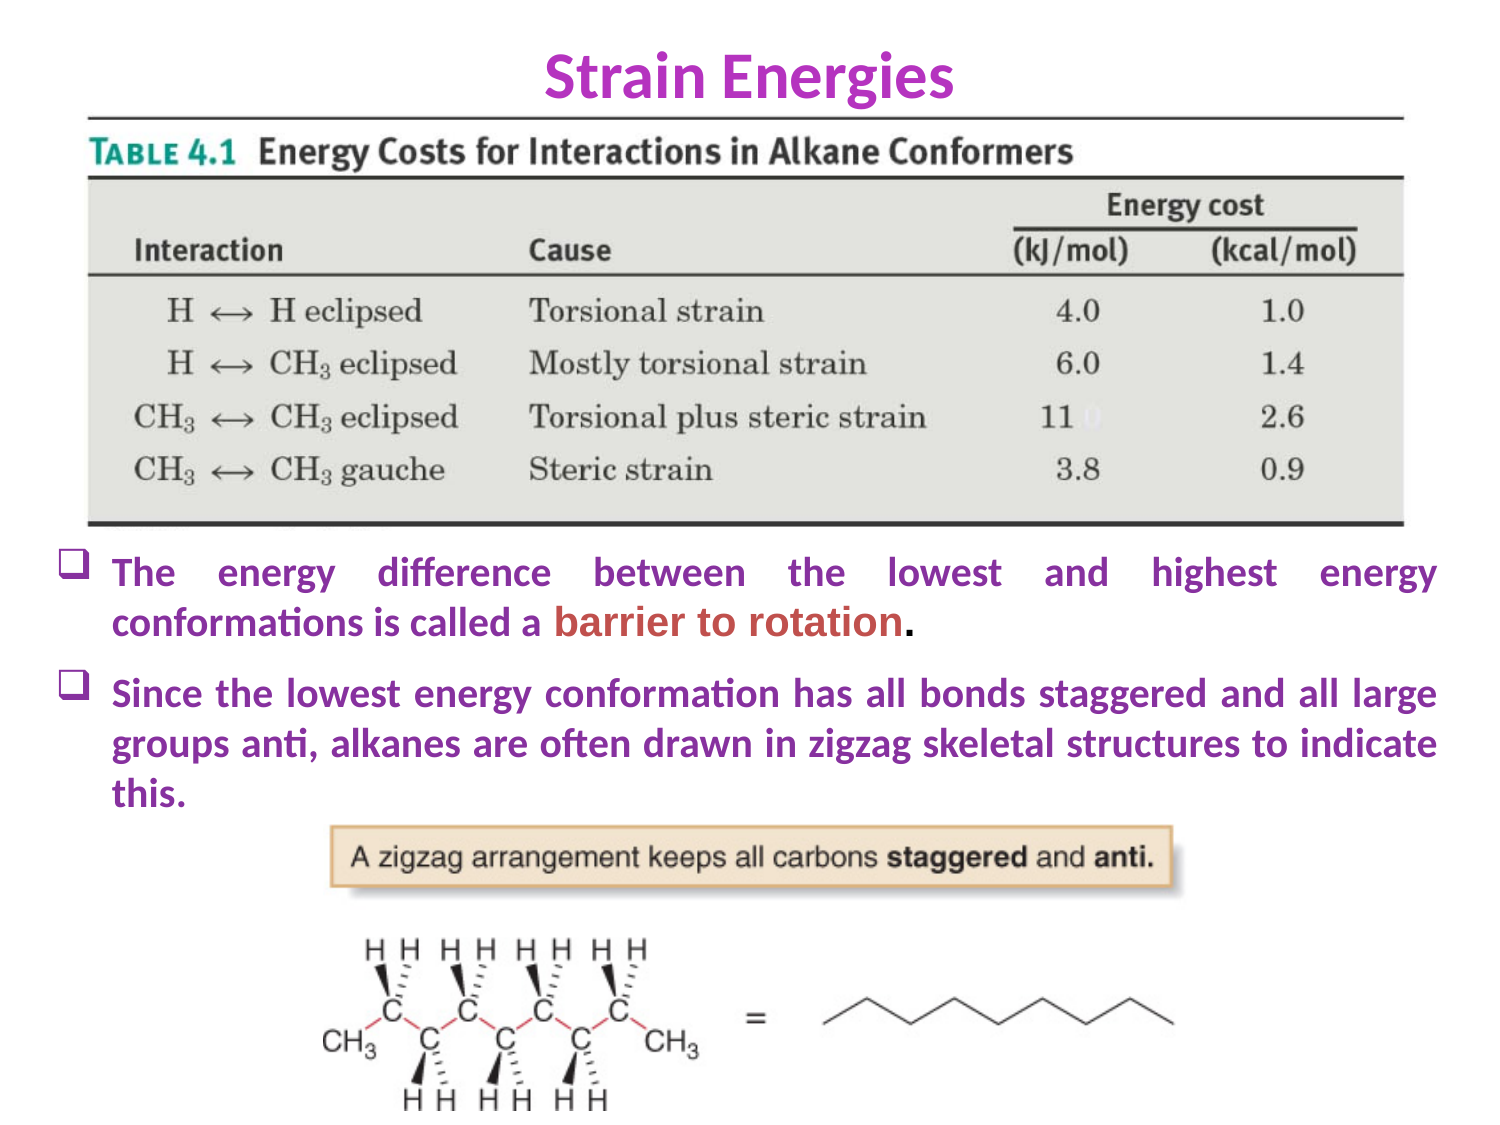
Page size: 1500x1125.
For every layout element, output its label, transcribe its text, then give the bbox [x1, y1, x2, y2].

text_box The energy difference between the lowest and highest energy conformations is called a barrier to rotation. Since the lowest energy conformation has all bonds staggered and all large groups anti, alkanes are often drawn in zigzag skeletal structures to indicate this. [40, 537, 1454, 824]
text_box Strain Energies [21, 24, 1479, 120]
picture [83, 112, 1411, 531]
picture [323, 824, 1188, 1111]
